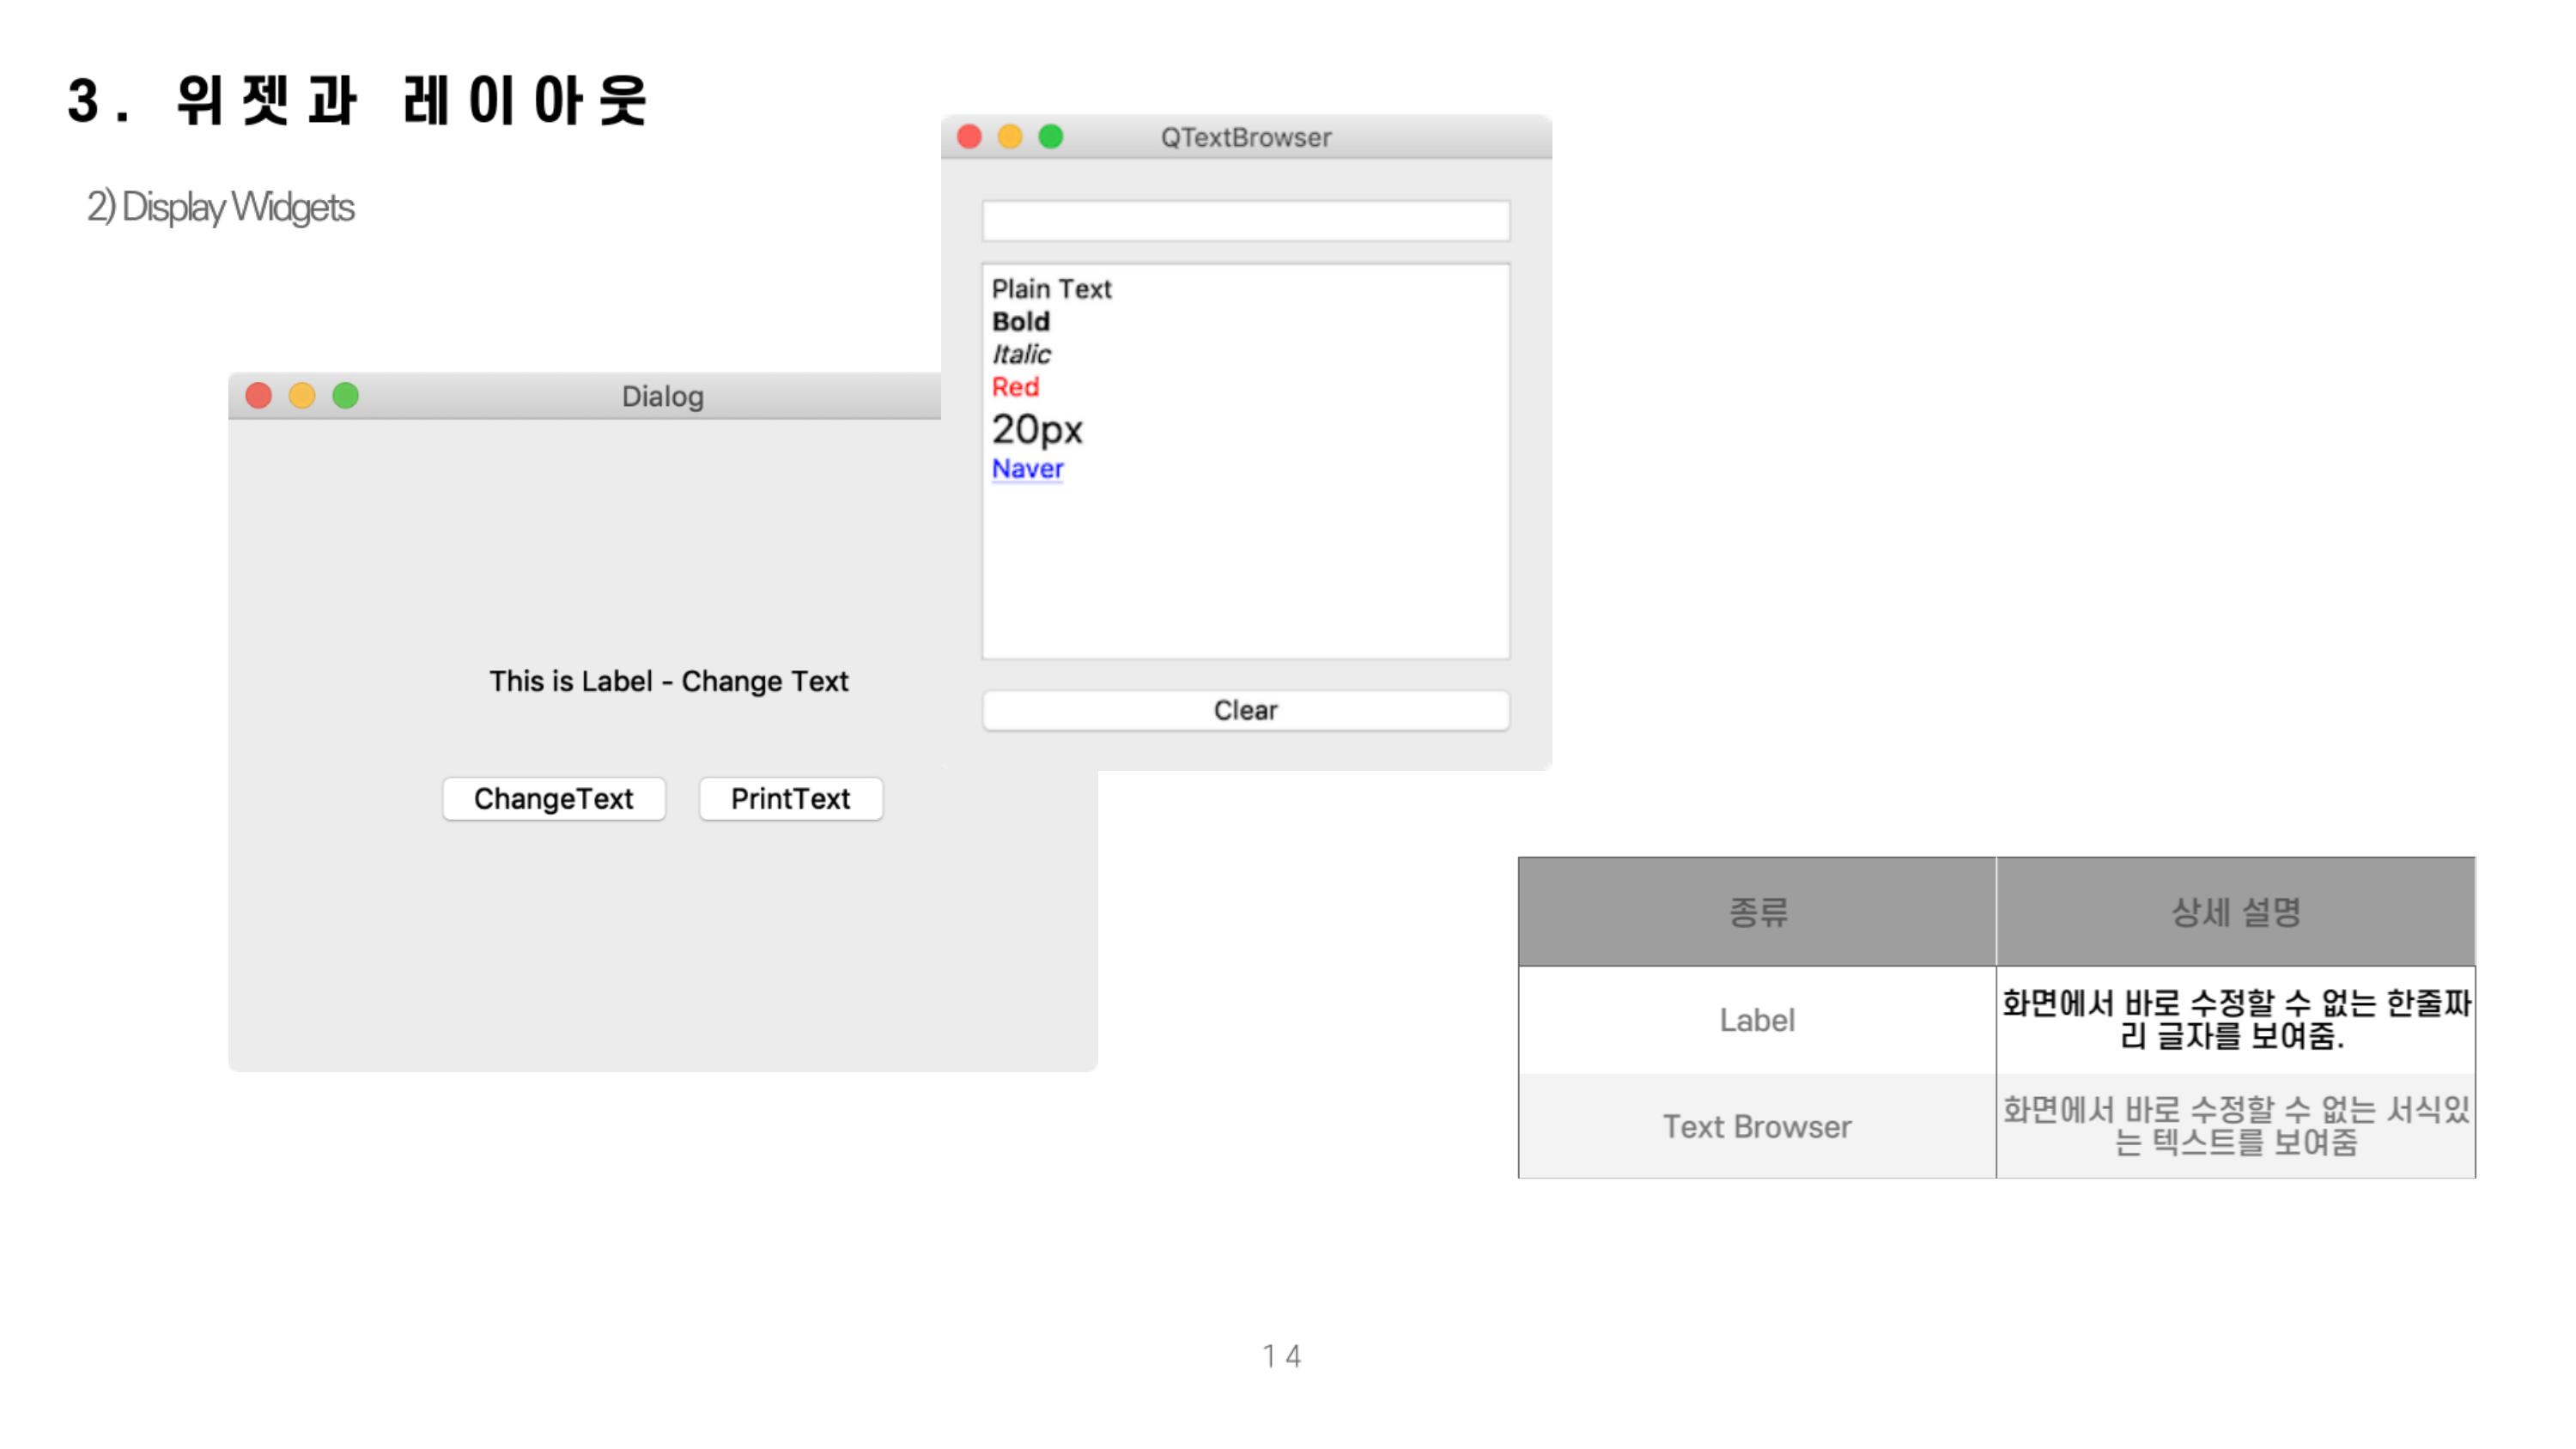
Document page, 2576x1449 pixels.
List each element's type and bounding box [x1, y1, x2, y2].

text_box [940, 113, 1553, 771]
picture [82, 174, 376, 255]
picture [843, 696, 2576, 1390]
picture [58, 53, 673, 162]
text_box [228, 372, 1098, 1072]
